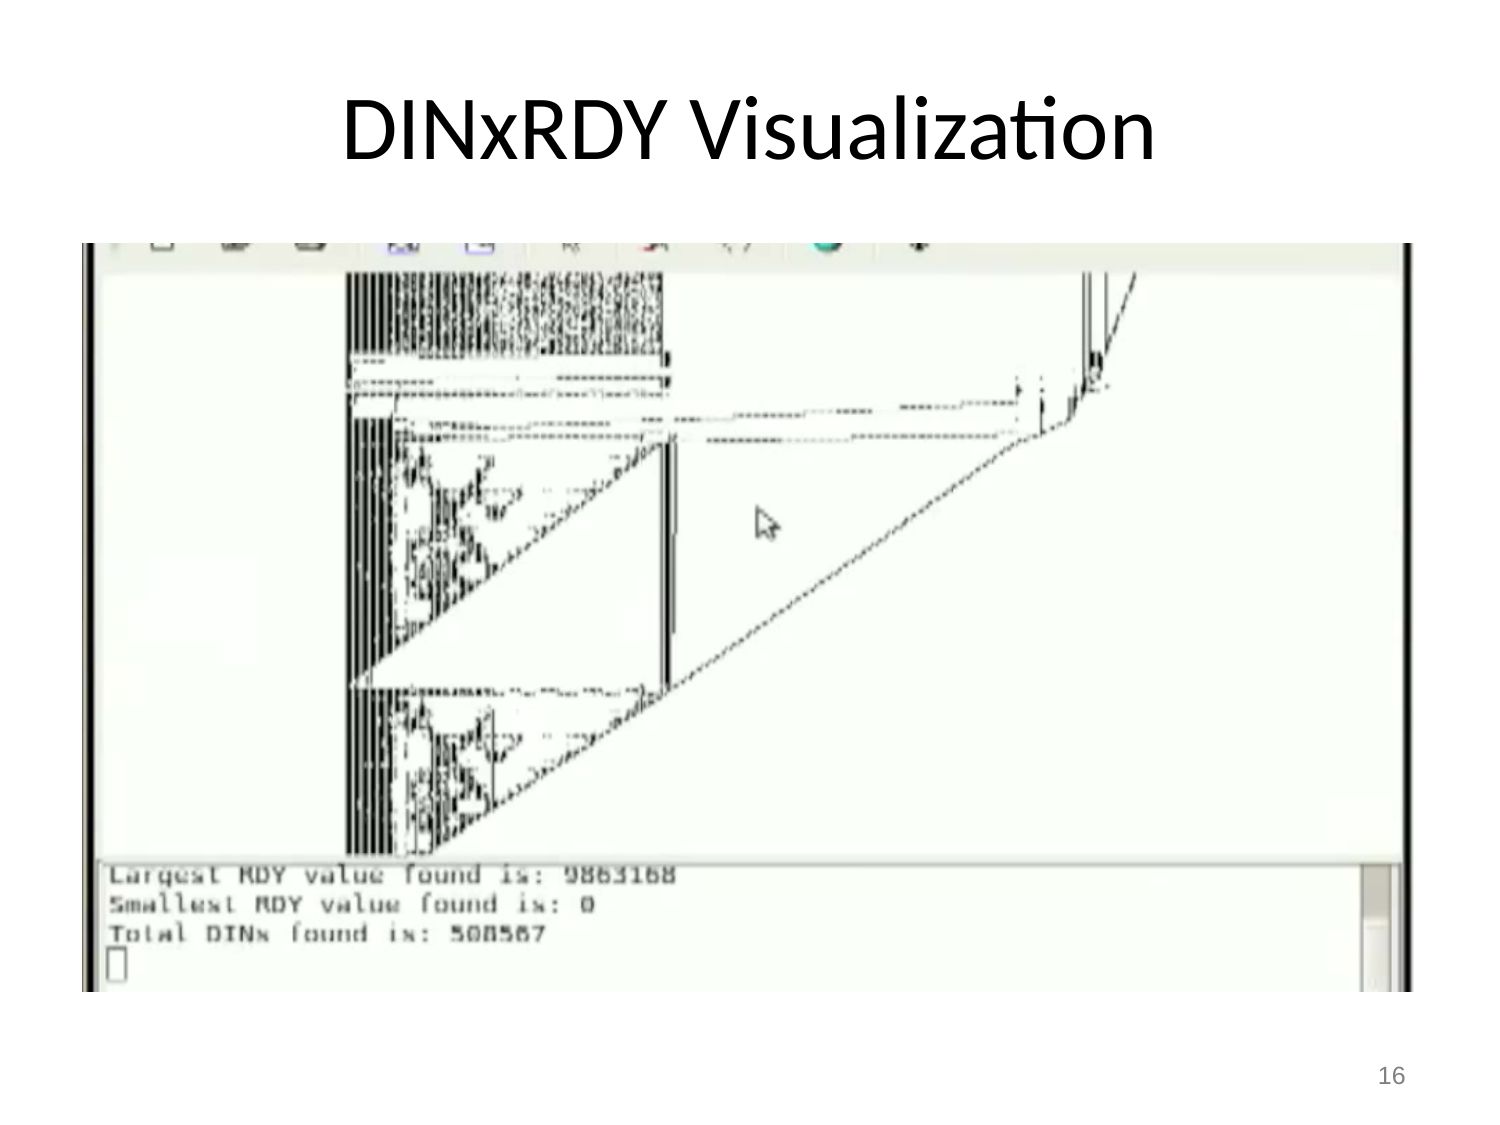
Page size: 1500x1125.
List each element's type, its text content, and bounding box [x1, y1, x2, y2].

title DINxRDY Visualization [0, 29, 1500, 217]
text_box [80, 242, 1415, 993]
slide_number 16 [1070, 1044, 1421, 1105]
